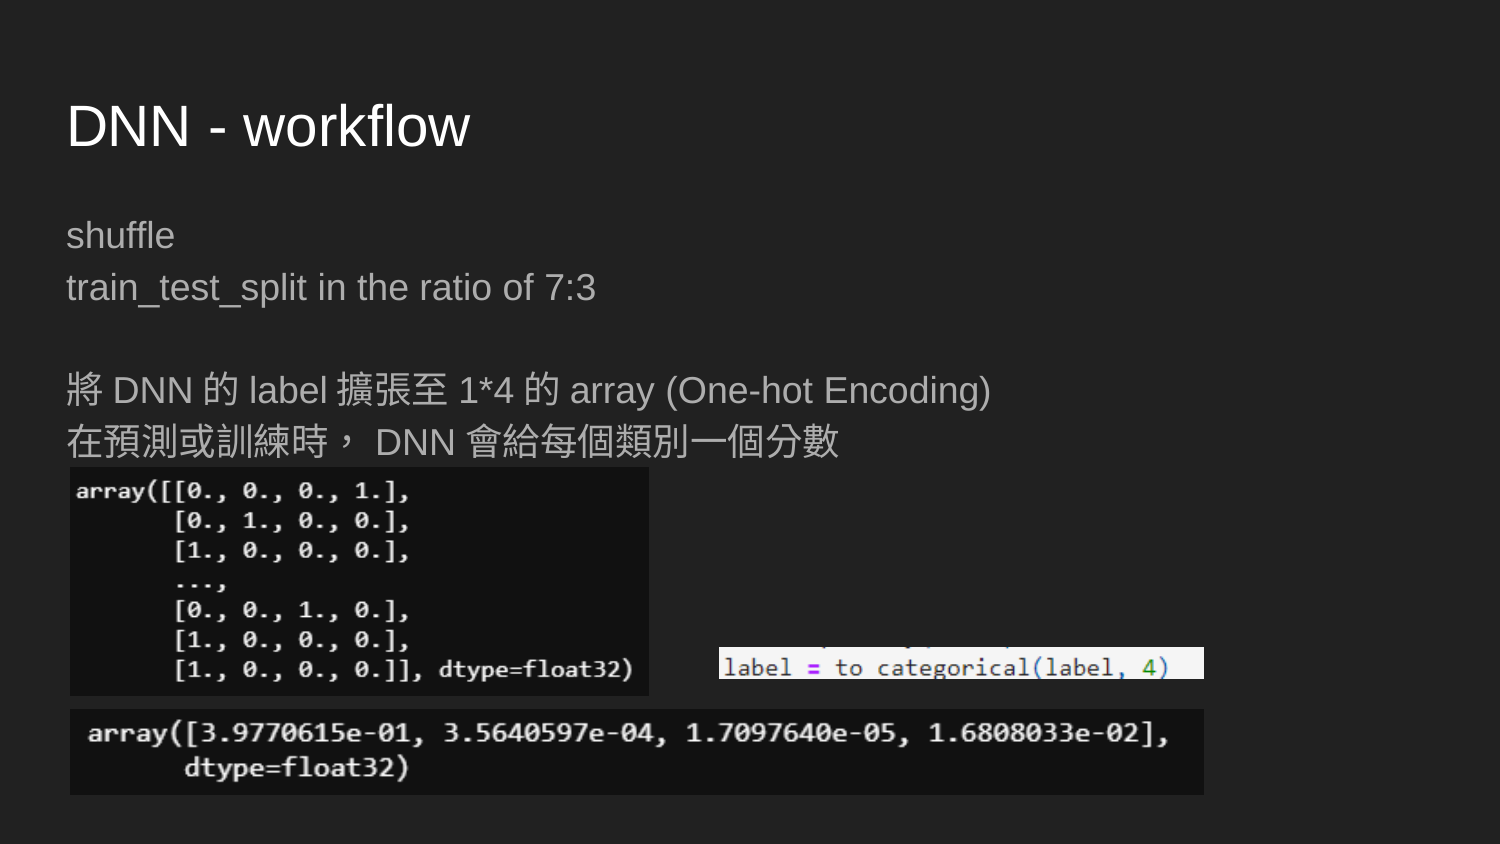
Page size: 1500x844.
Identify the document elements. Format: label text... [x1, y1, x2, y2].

picture [70, 467, 649, 696]
picture [719, 647, 1205, 679]
title DNN - workflow [51, 72, 1449, 167]
picture [70, 709, 1205, 795]
list shuffle train_test_split in the ratio of 7:3 將DNN的label擴張至1*4的array (One-hot Encoding) 在預測或訓練時，DNN會給每個類別一個分數 [51, 189, 1449, 750]
